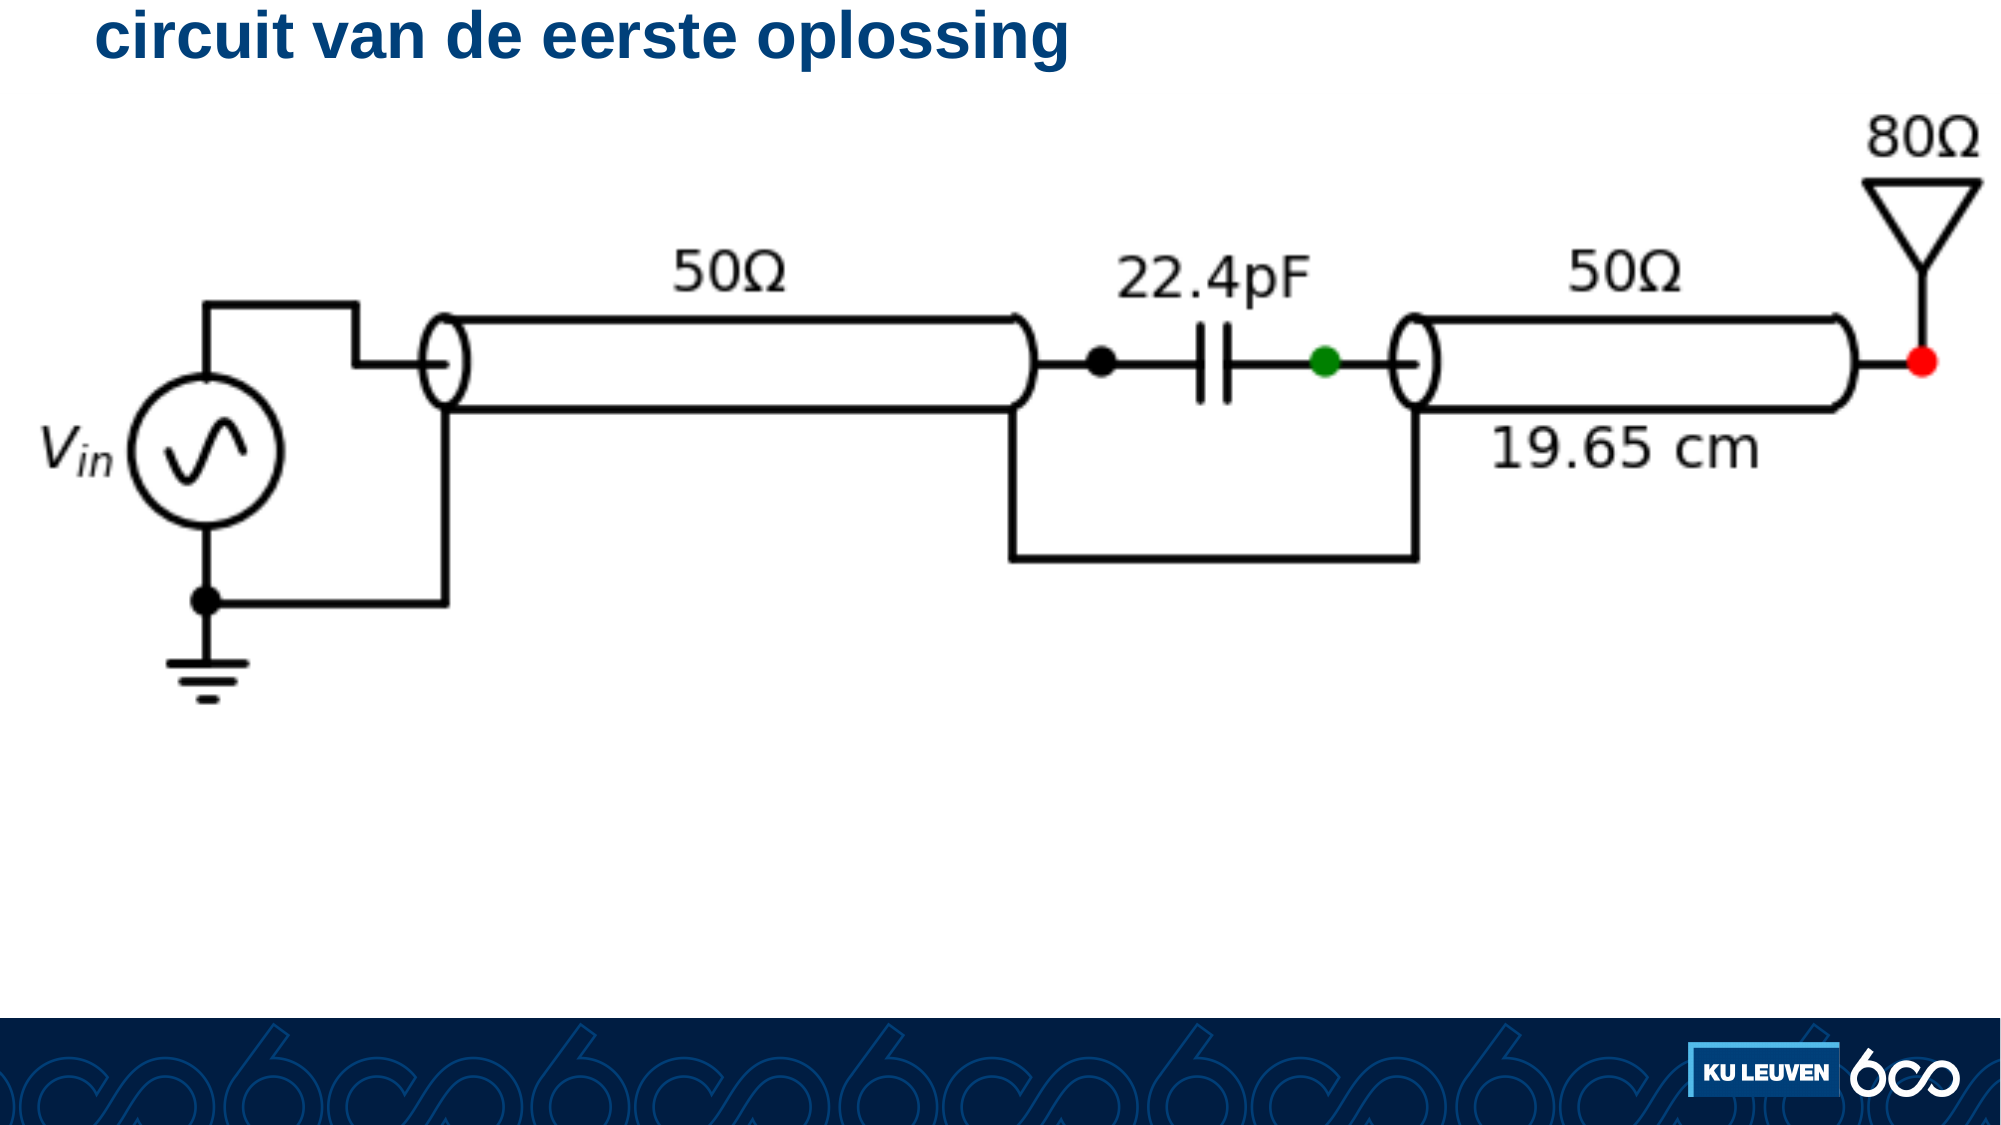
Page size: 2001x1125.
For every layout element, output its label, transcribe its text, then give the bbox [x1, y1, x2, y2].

picture [0, 92, 2000, 717]
picture [0, 1018, 2001, 1125]
title circuit van de eerste oplossing [94, 0, 1906, 92]
